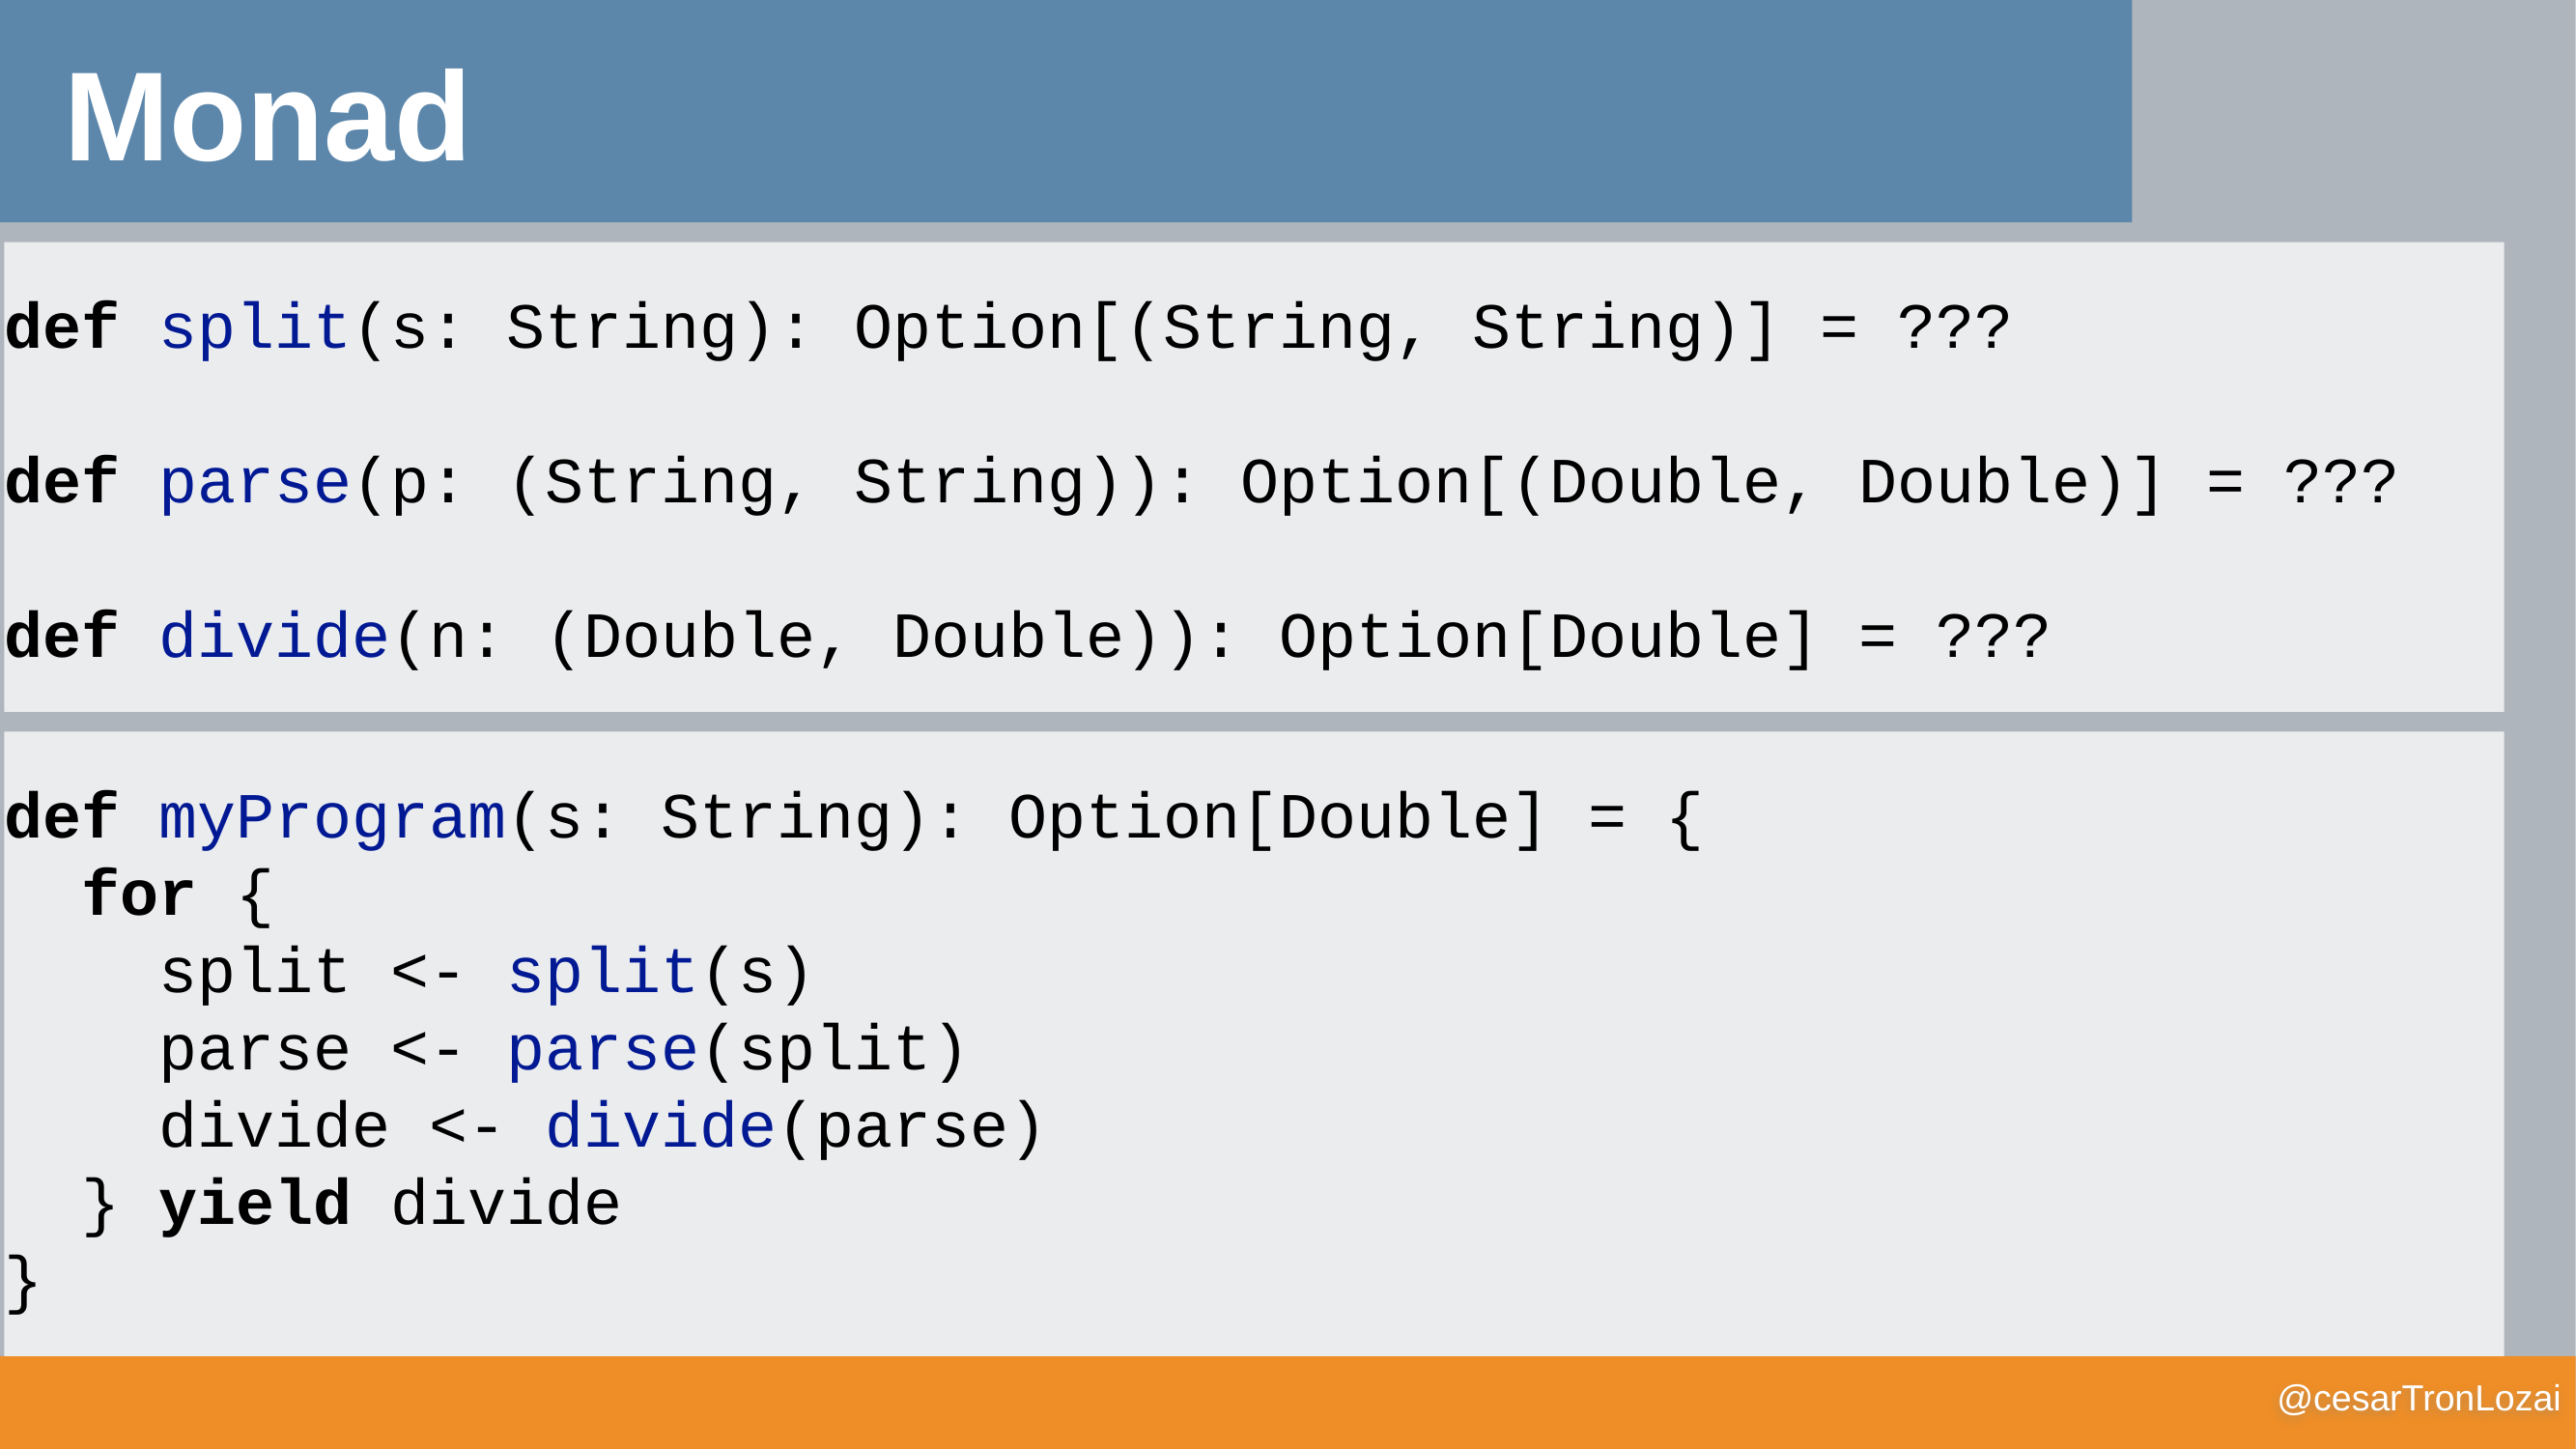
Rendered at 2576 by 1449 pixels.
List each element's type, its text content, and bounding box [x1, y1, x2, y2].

text_box def myProgram(s: String): Option[Double] = { for { split <- split(s) parse <- parse(split) divide <- divide(parse) } yield divide } [4, 731, 2505, 1356]
title Monad [56, 0, 2376, 242]
text_box def split(s: String): Option[(String, String)] = ??? def parse(p: (String, String)): Option[(Double, Double)] = ??? def divide(n: (Double, Double)): Option[Double] = ??? [4, 242, 2505, 712]
